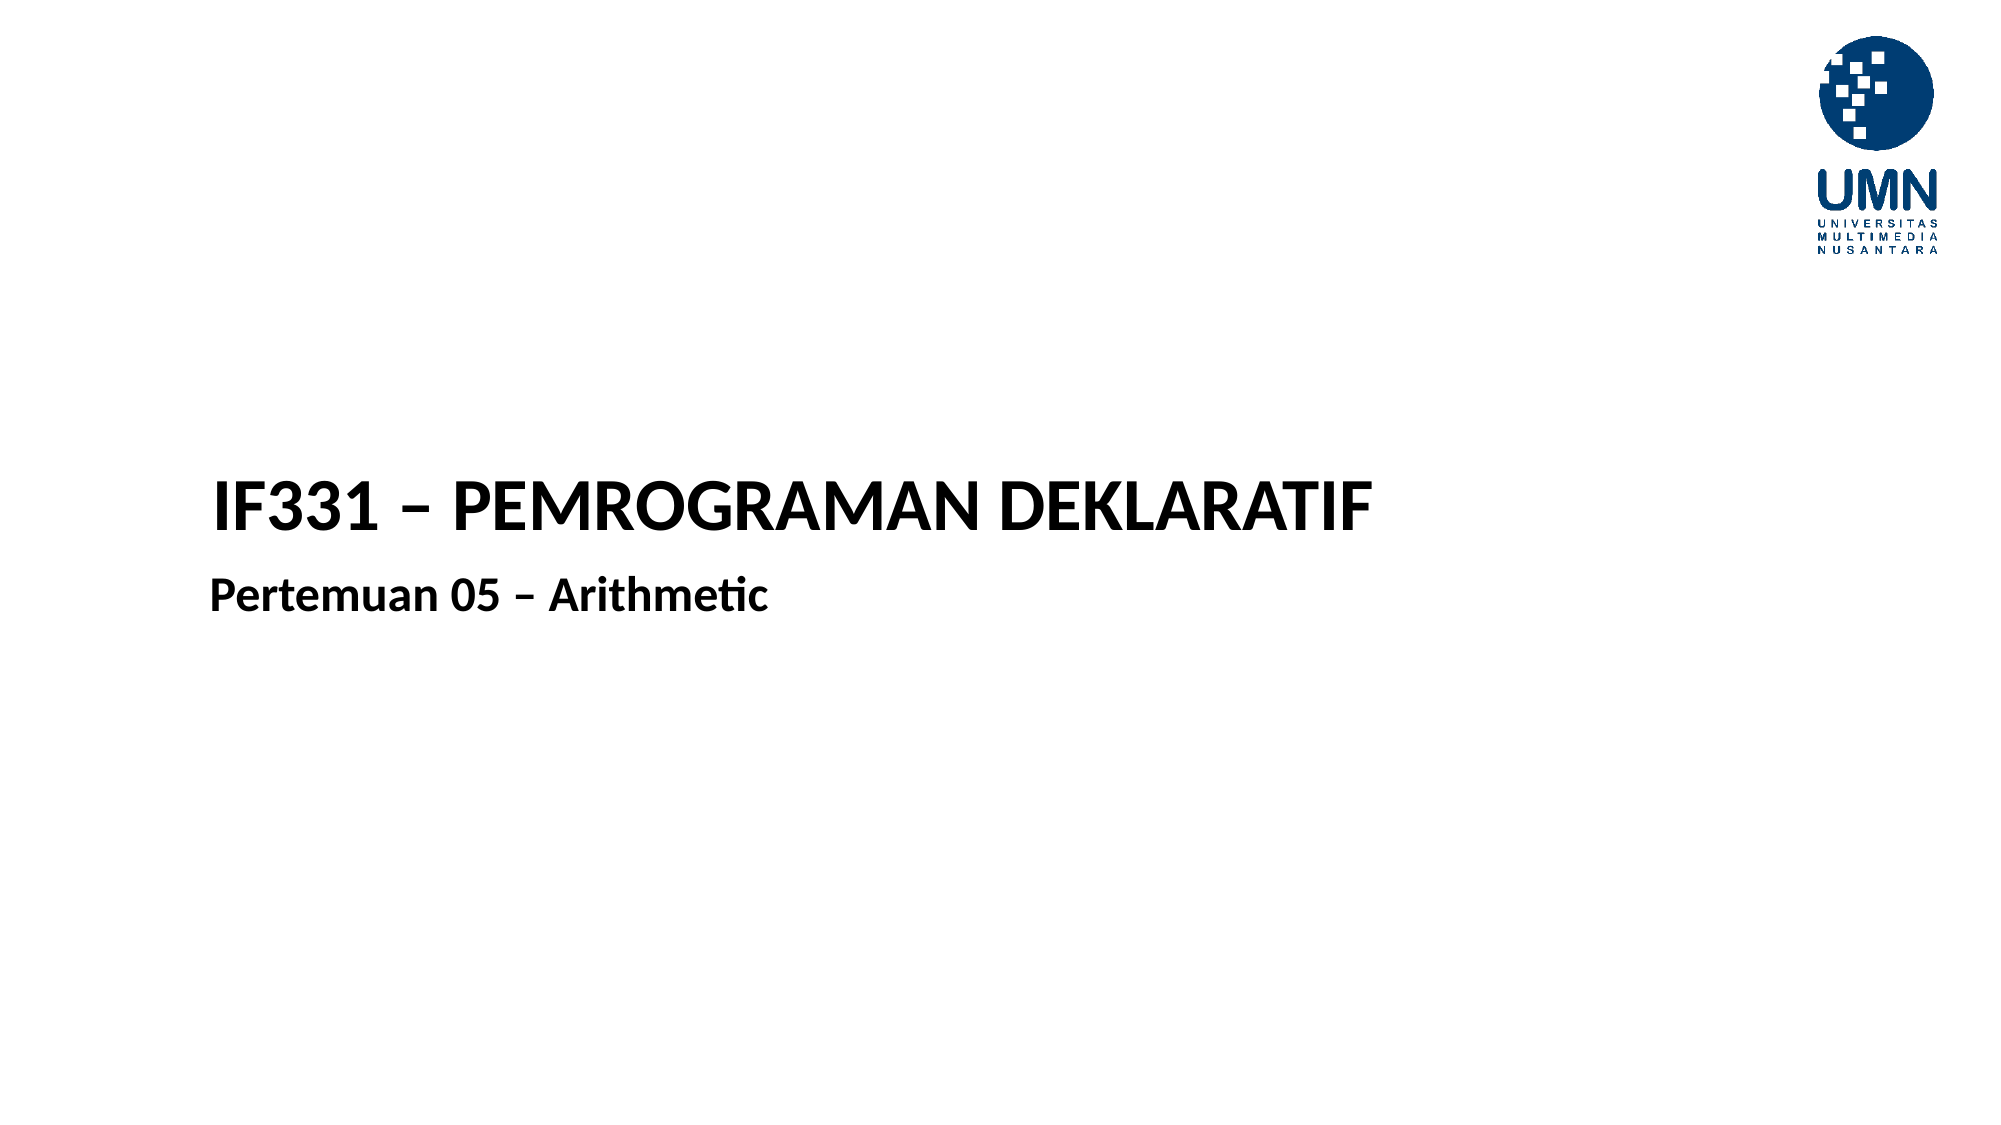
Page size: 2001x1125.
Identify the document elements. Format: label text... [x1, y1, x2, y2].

text_box Pertemuan 05 – Arithmetic [194, 553, 784, 629]
picture [1818, 36, 1937, 254]
text_box IF331 – PEMROGRAMAN DEKLARATIF [197, 447, 1390, 553]
